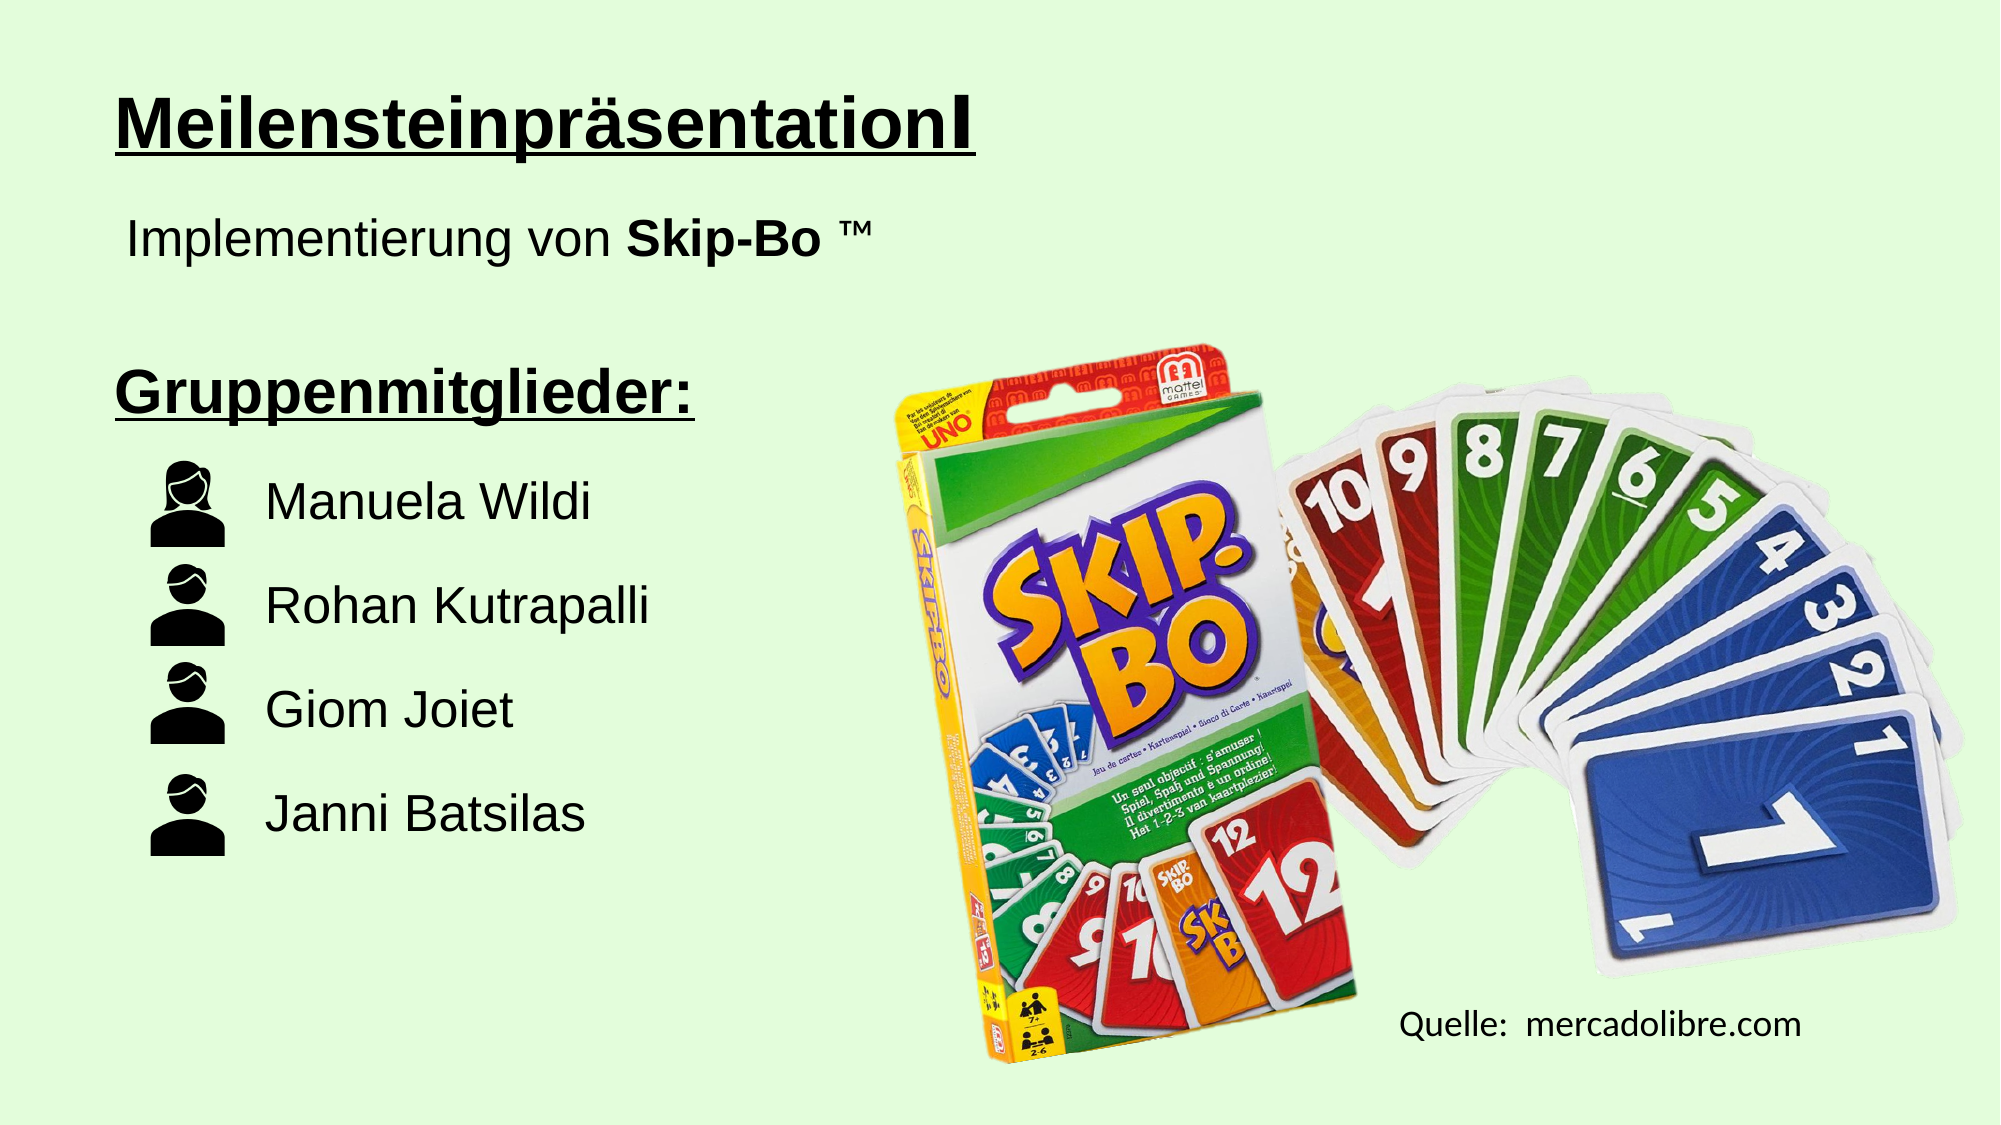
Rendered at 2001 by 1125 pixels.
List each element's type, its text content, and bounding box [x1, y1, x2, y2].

text_box Quelle: mercadolibre.com [1560, 996, 1818, 1052]
picture [132, 452, 243, 760]
picture [622, 245, 2000, 1125]
text_box MeilensteinpräsentationⅠ Implementierung von Skip-Bo ™ Gruppenmitglieder: Manuela Wildi Rohan Kutrapalli Giom Joiet Janni Batsilas [100, 77, 1101, 850]
picture [132, 761, 243, 872]
